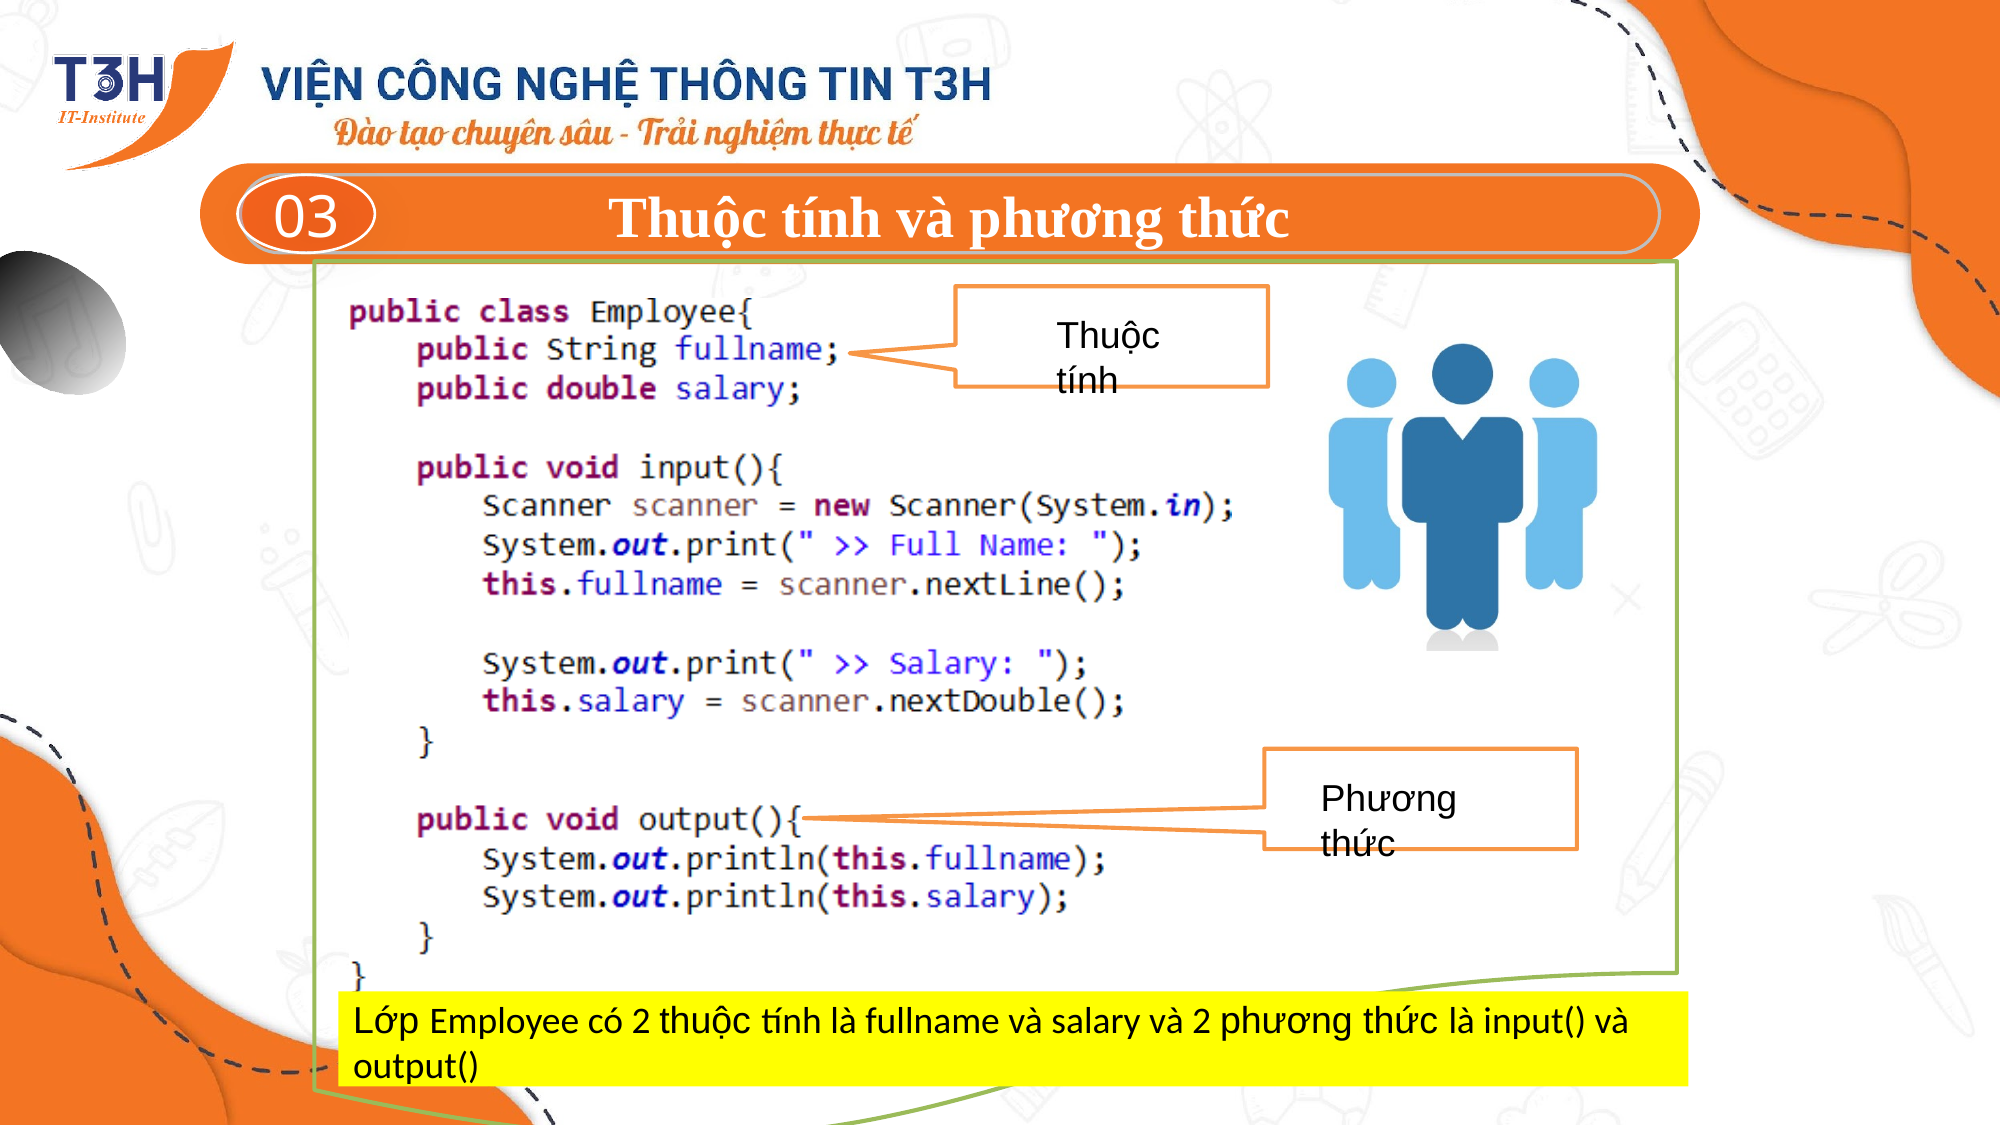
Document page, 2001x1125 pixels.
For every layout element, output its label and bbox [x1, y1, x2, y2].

text_box [803, 748, 1578, 850]
picture [0, 0, 2000, 1125]
text_box [199, 163, 1701, 265]
text_box [0, 174, 376, 426]
text_box [349, 285, 1269, 994]
